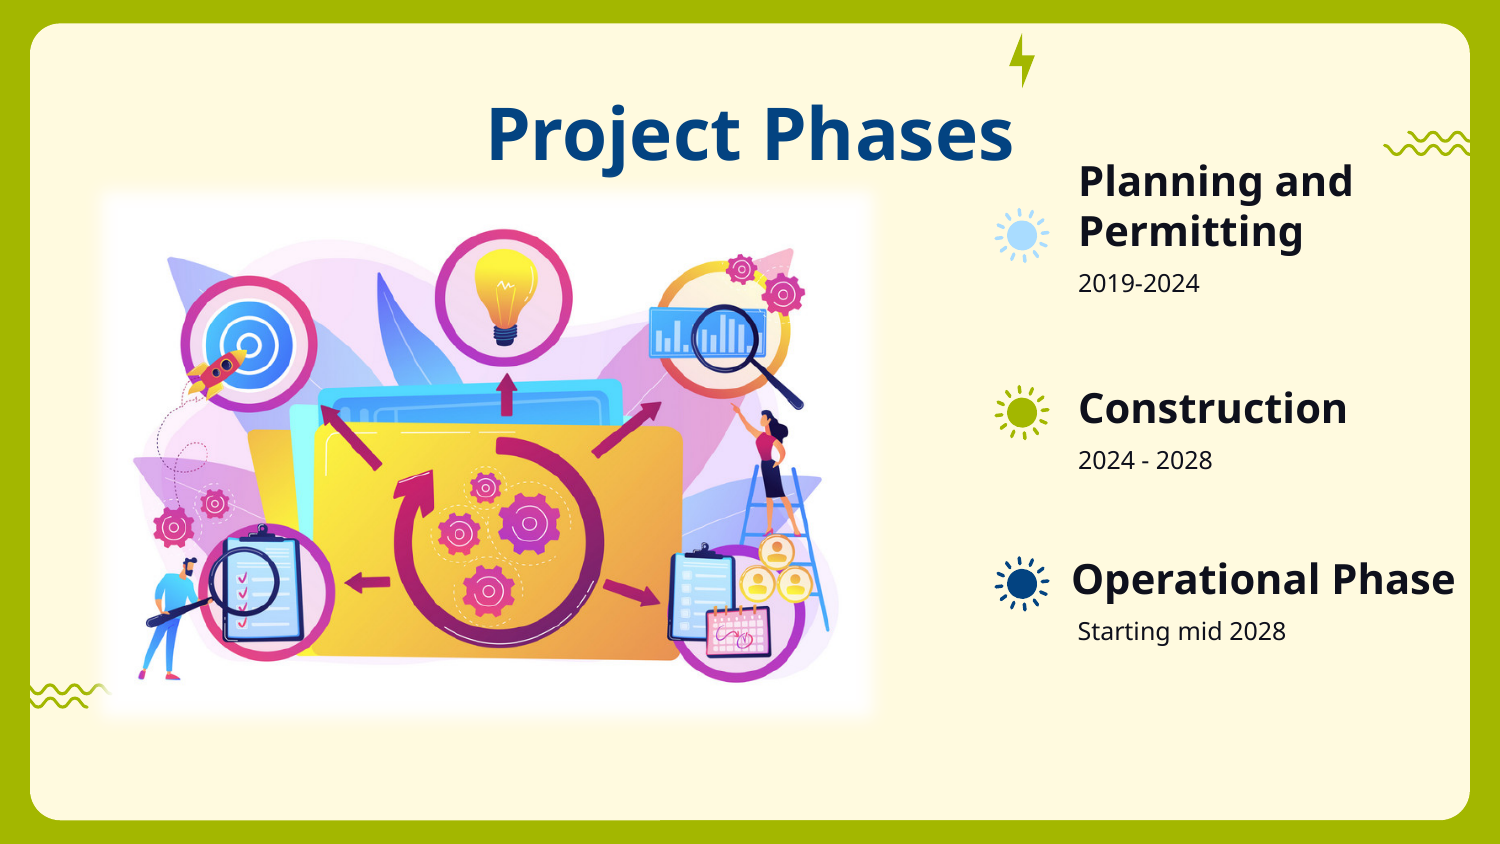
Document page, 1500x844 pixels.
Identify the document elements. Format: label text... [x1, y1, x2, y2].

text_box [994, 207, 1050, 264]
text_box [994, 555, 1050, 612]
text_box Operational Phase [1056, 556, 1497, 619]
text_box 2024 - 2028 [1063, 429, 1360, 504]
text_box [994, 384, 1050, 441]
text_box 2019-2024 [1063, 252, 1360, 327]
picture [81, 172, 891, 735]
text_box Construction [1063, 384, 1413, 447]
text_box Starting mid 2028 [1062, 600, 1359, 676]
title Project Phases [118, 72, 1382, 167]
text_box Planning and Permitting [1063, 207, 1464, 270]
